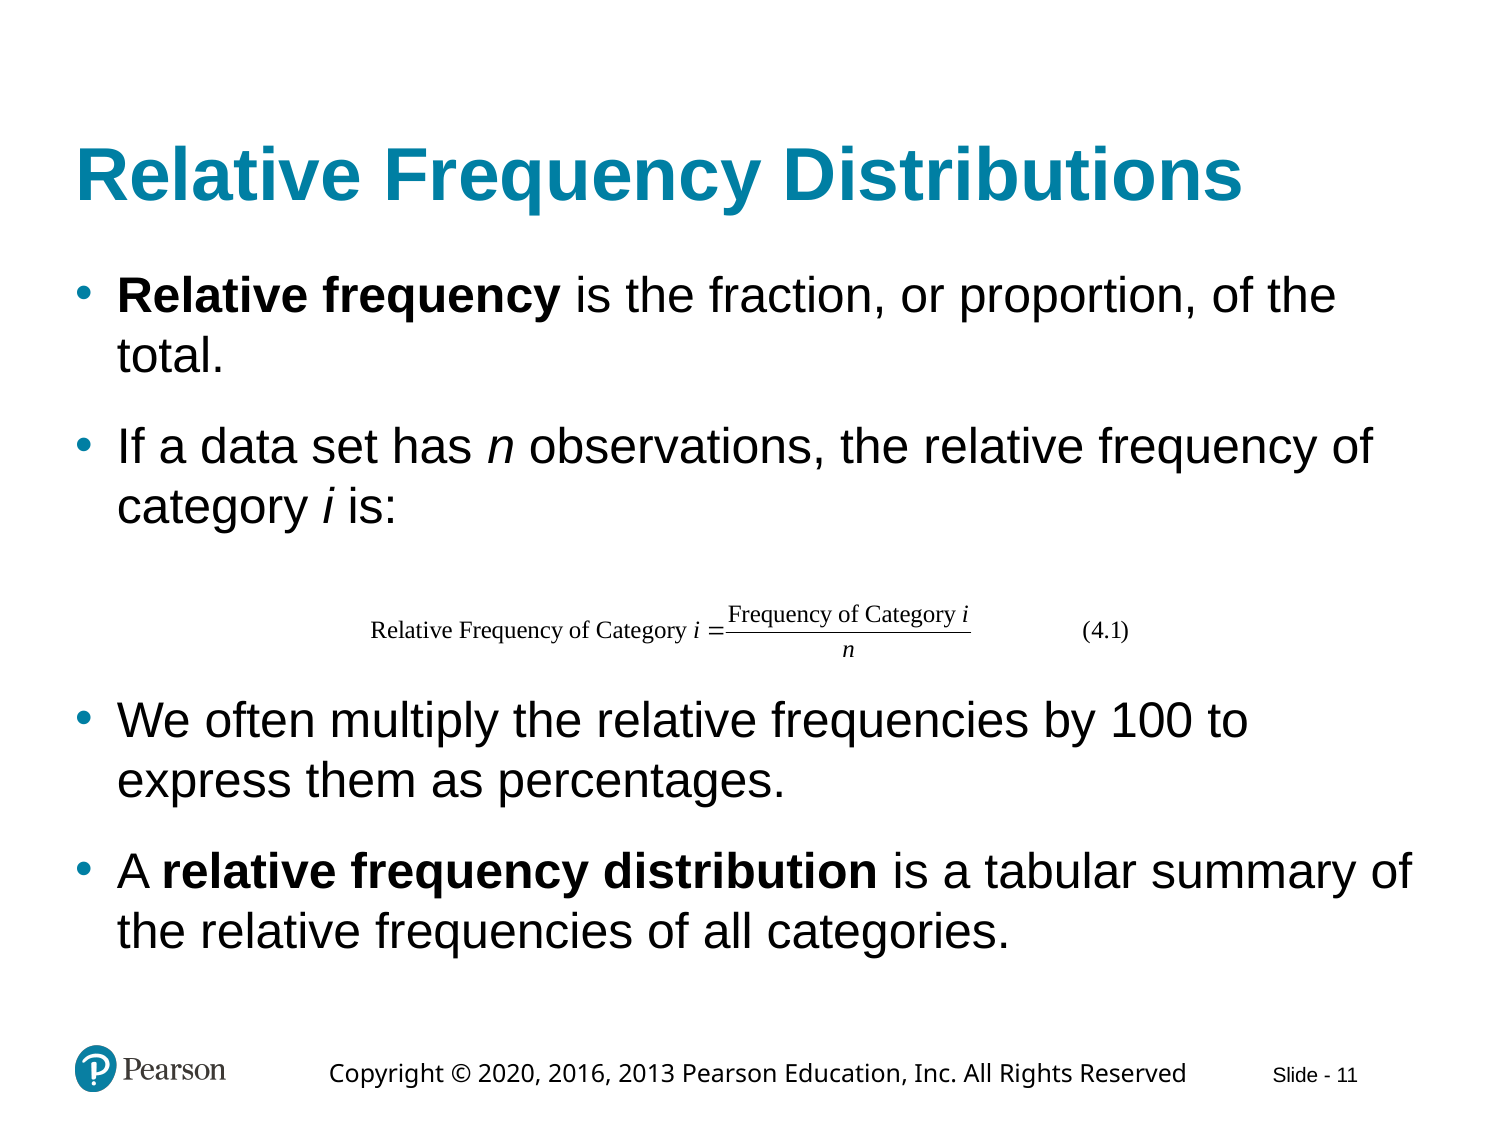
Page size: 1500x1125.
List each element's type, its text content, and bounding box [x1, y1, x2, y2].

picture [75, 1078, 86, 1092]
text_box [366, 598, 1134, 664]
picture [75, 1045, 90, 1061]
list We often multiply the relative frequencies by 100 to express them as percentages. A relative frequency distribution is a tabular summary of the relative frequencies of all categories. [75, 687, 1425, 997]
title Relative Frequency Distributions [75, 35, 1425, 216]
picture [101, 1045, 226, 1092]
list Relative frequency is the fraction, or proportion, of the total. If a data set has n observations, the relative frequency of category i is: [75, 262, 1425, 575]
picture [83, 1054, 109, 1079]
